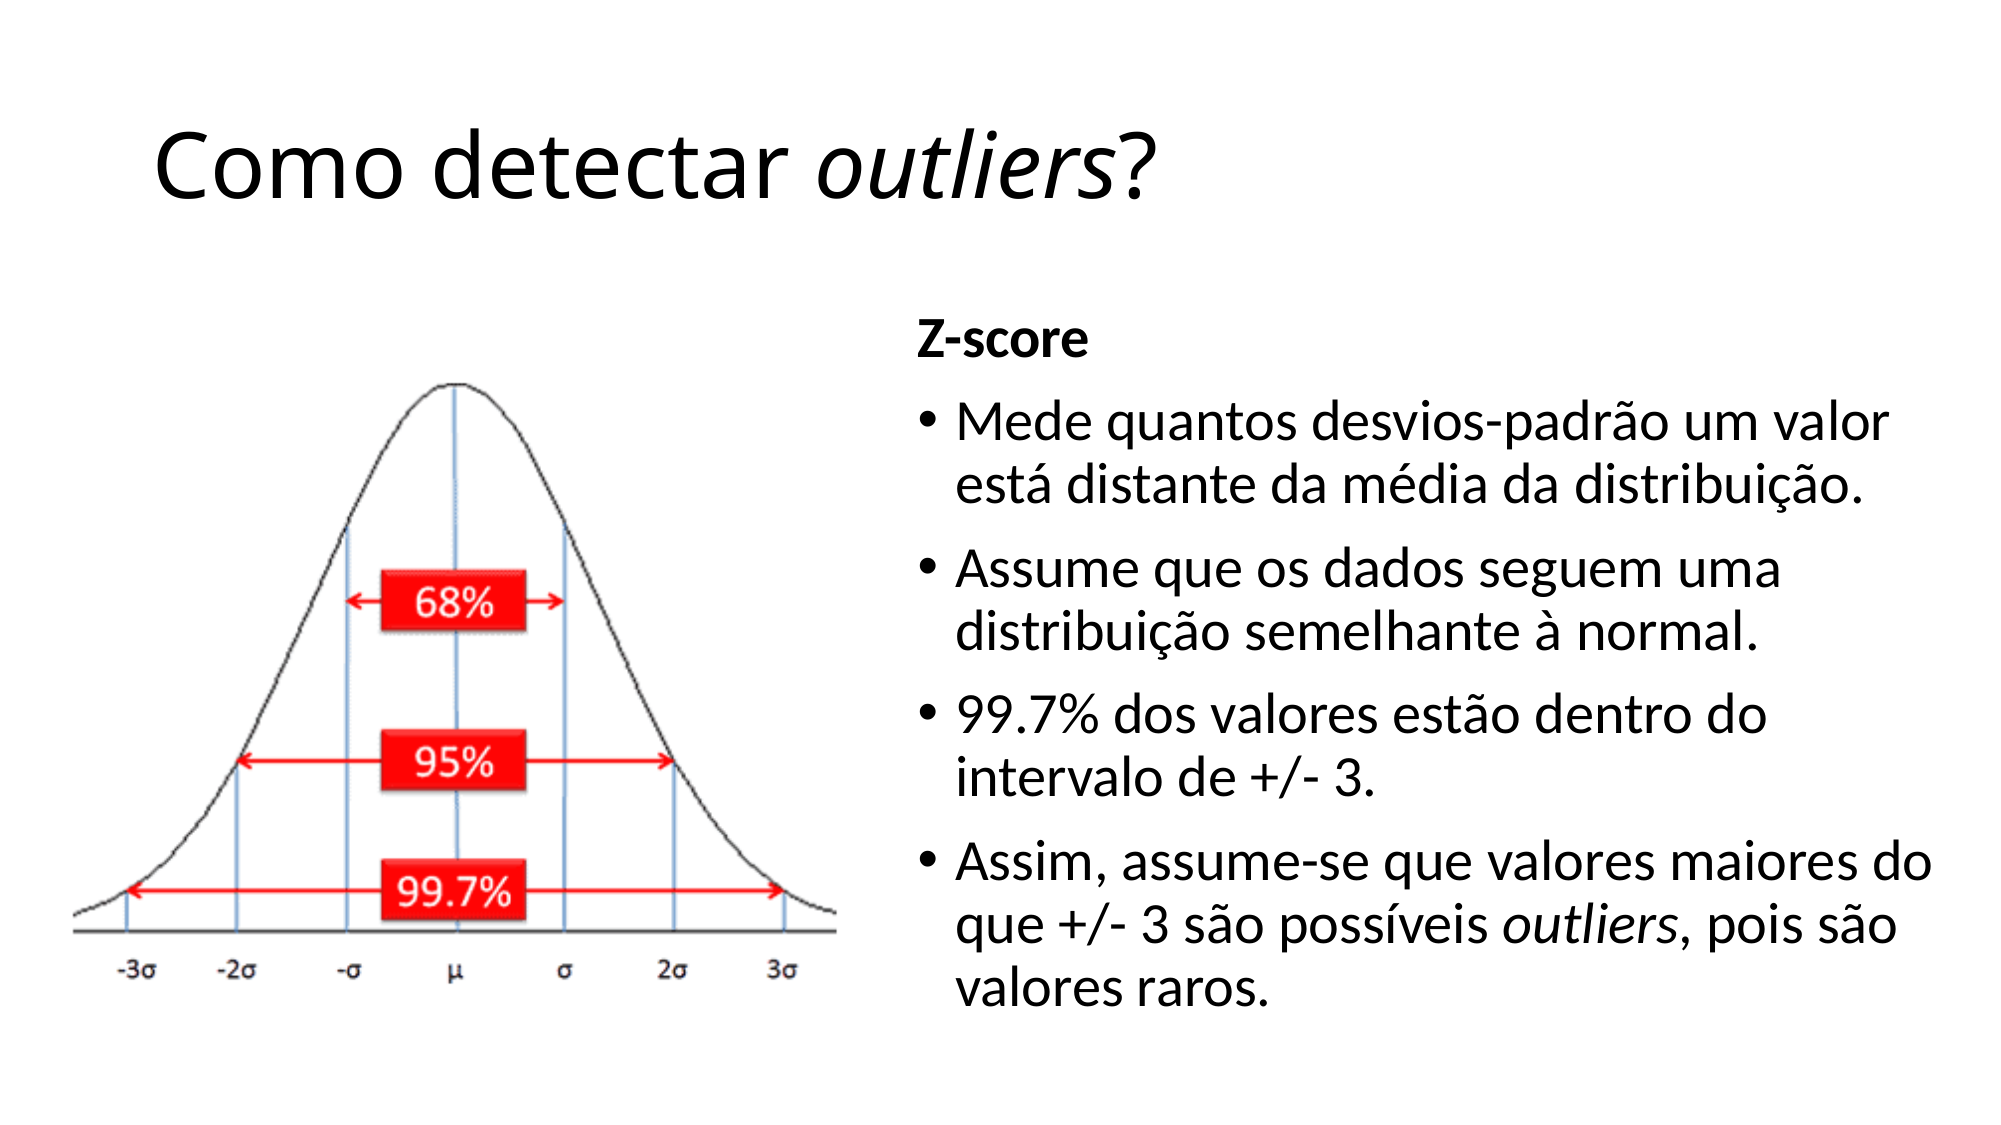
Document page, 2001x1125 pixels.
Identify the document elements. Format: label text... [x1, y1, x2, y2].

picture [68, 375, 851, 1001]
title Como detectar outliers? [137, 59, 1863, 278]
